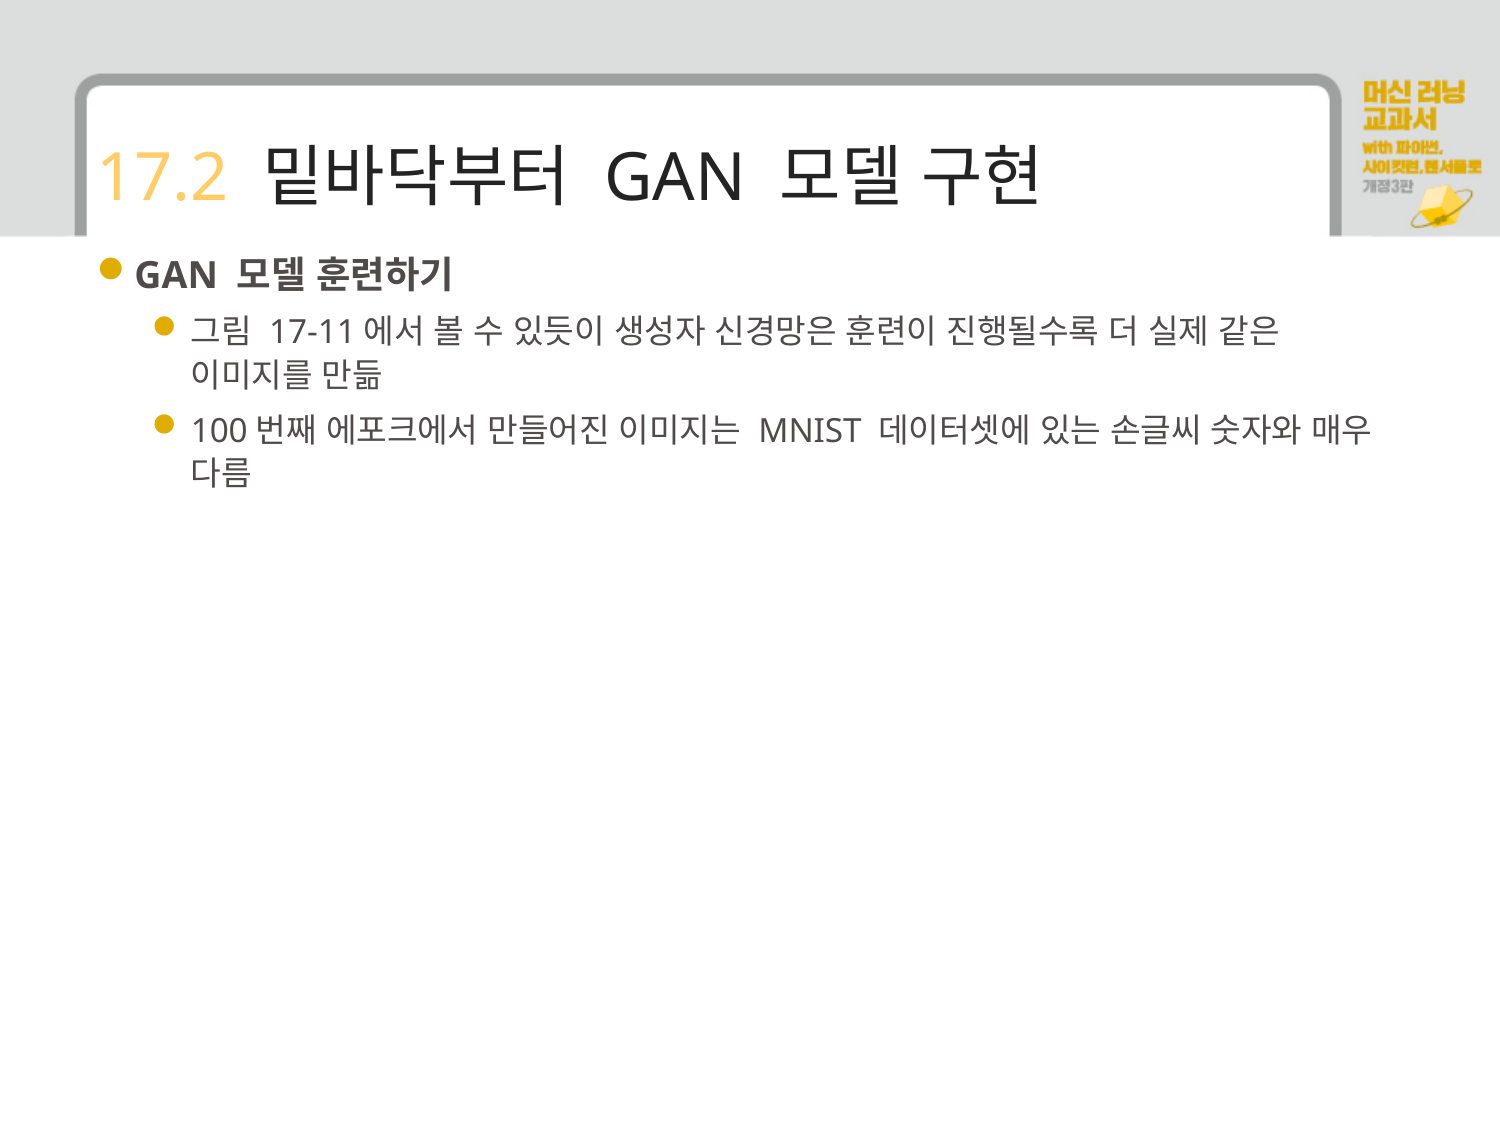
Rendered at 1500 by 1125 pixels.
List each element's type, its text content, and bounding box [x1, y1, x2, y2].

picture [0, 0, 1500, 1125]
list GAN 모델 훈련하기 그림 17-11에서 볼 수 있듯이 생성자 신경망은 훈련이 진행될수록 더 실제 같은 이미지를 만듦 100번째 에포크에서 만들어진 이미지는 MNIST 데이터셋에 있는 손글씨 숫자와 매우 다름 [81, 239, 1412, 1054]
title 17.2 밑바닥부터 GAN 모델 구현 [81, 90, 1412, 222]
